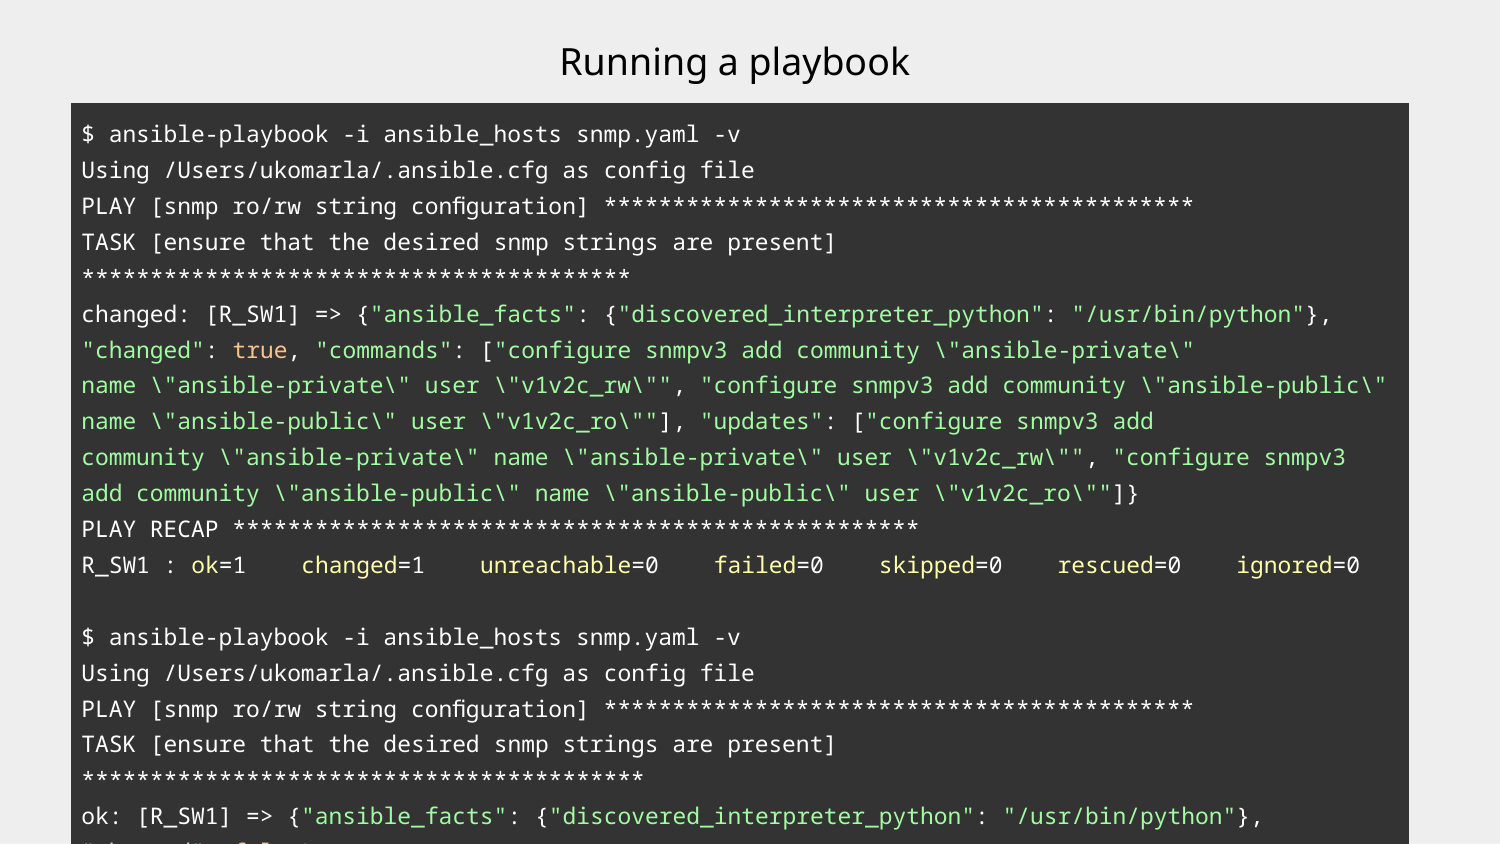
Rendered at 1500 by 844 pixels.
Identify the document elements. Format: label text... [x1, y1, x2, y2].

text_box [0, 0, 1500, 844]
title Running a playbook [384, 36, 1084, 103]
table_header $ ansible-playbook -i ansible_hosts snmp.yaml -v Using /Users/ukomarla/.ansible.cfg as config file PLAY [snmp ro/rw string conﬁguration] ******************************************* TASK [ensure that the desired snmp strings are present] **************************************** changed: [R_SW1] => {"ansible_facts": {"discovered_interpreter_python": "/usr/bin/python"}, "changed": true, "commands": ["configure snmpv3 add community \"ansible-private\" name \"ansible-private\" user \"v1v2c_rw\"", "configure snmpv3 add community \"ansible-public\" name \"ansible-public\" user \"v1v2c_ro\""], "updates": ["configure snmpv3 add community \"ansible-private\" name \"ansible-private\" user \"v1v2c_rw\"", "configure snmpv3 add community \"ansible-public\" name \"ansible-public\" user \"v1v2c_ro\""]} PLAY RECAP ************************************************** R_SW1 : ok=1 changed=1 unreachable=0 failed=0 skipped=0 rescued=0 ignored=0 $ ansible-playbook -i ansible_hosts snmp.yaml -v Using /Users/ukomarla/.ansible.cfg as config file PLAY [snmp ro/rw string conﬁguration] ******************************************* TASK [ensure that the desired snmp strings are present] ***************************************** ok: [R_SW1] => {"ansible_facts": {"discovered_interpreter_python": "/usr/bin/python"}, "changed": false} PLAY RECAP ************************************************* R_SW1 : ok=1 changed=0 unreachable=0 failed=0 skipped=0 rescued=0 ignored=0 [71, 103, 1409, 844]
